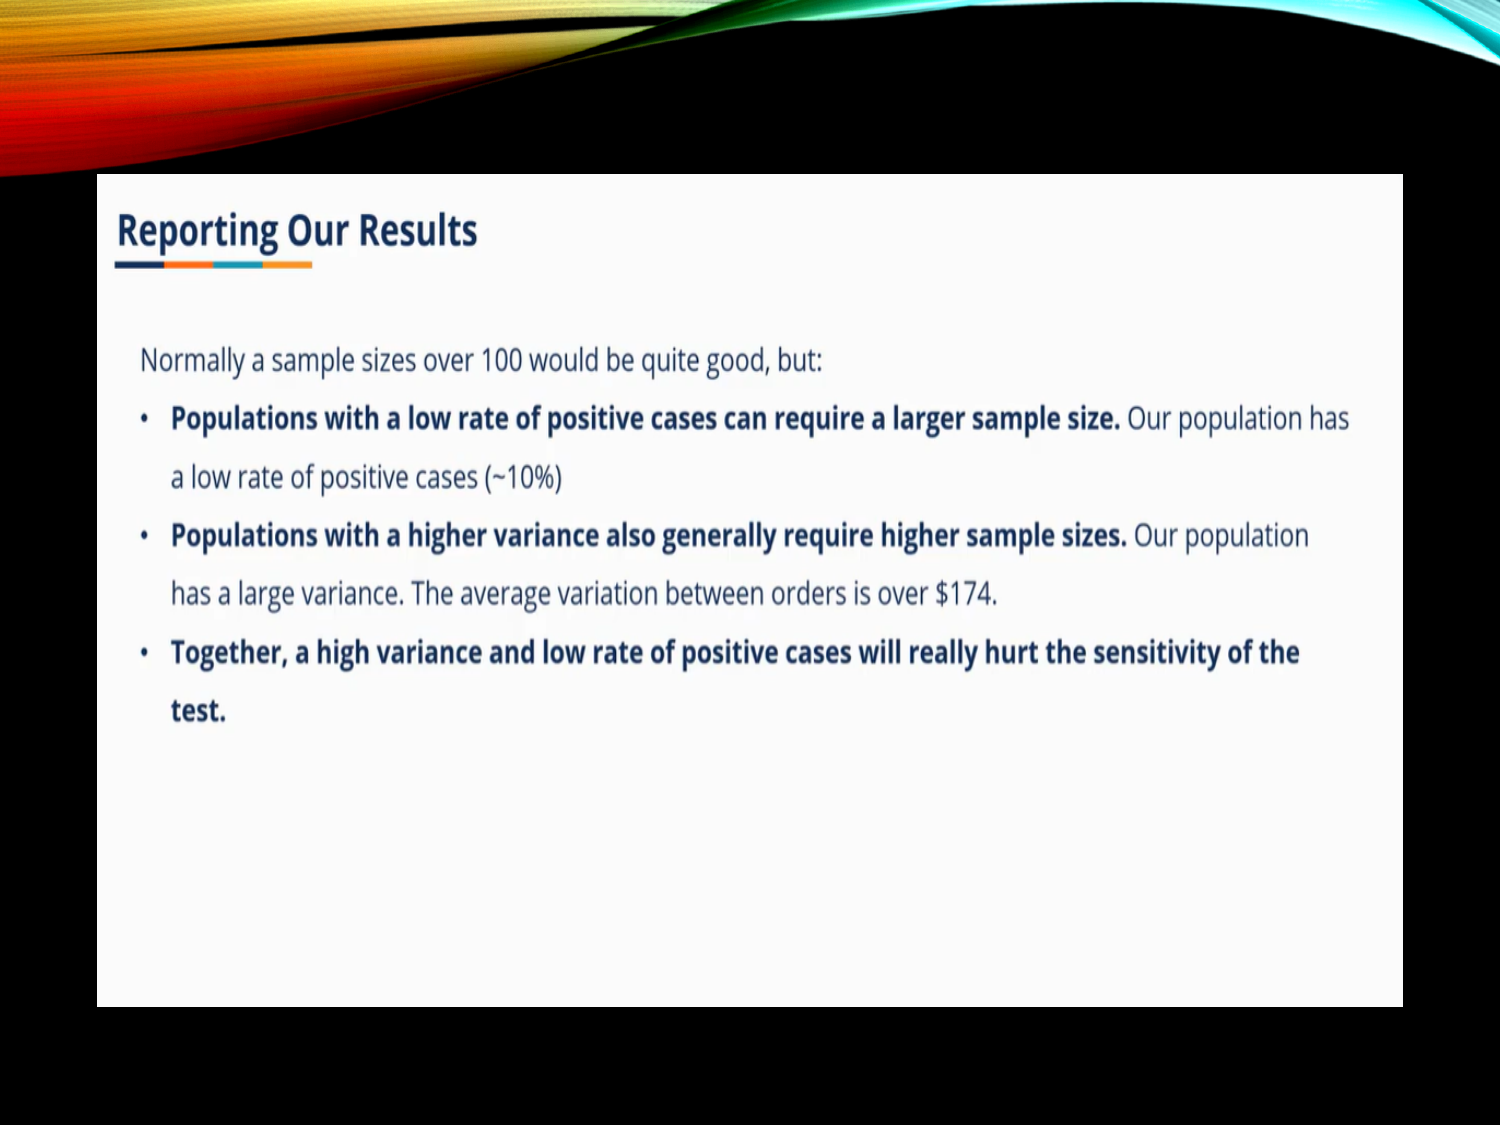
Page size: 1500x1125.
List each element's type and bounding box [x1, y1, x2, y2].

picture [0, 0, 1500, 178]
list [97, 174, 1403, 1008]
